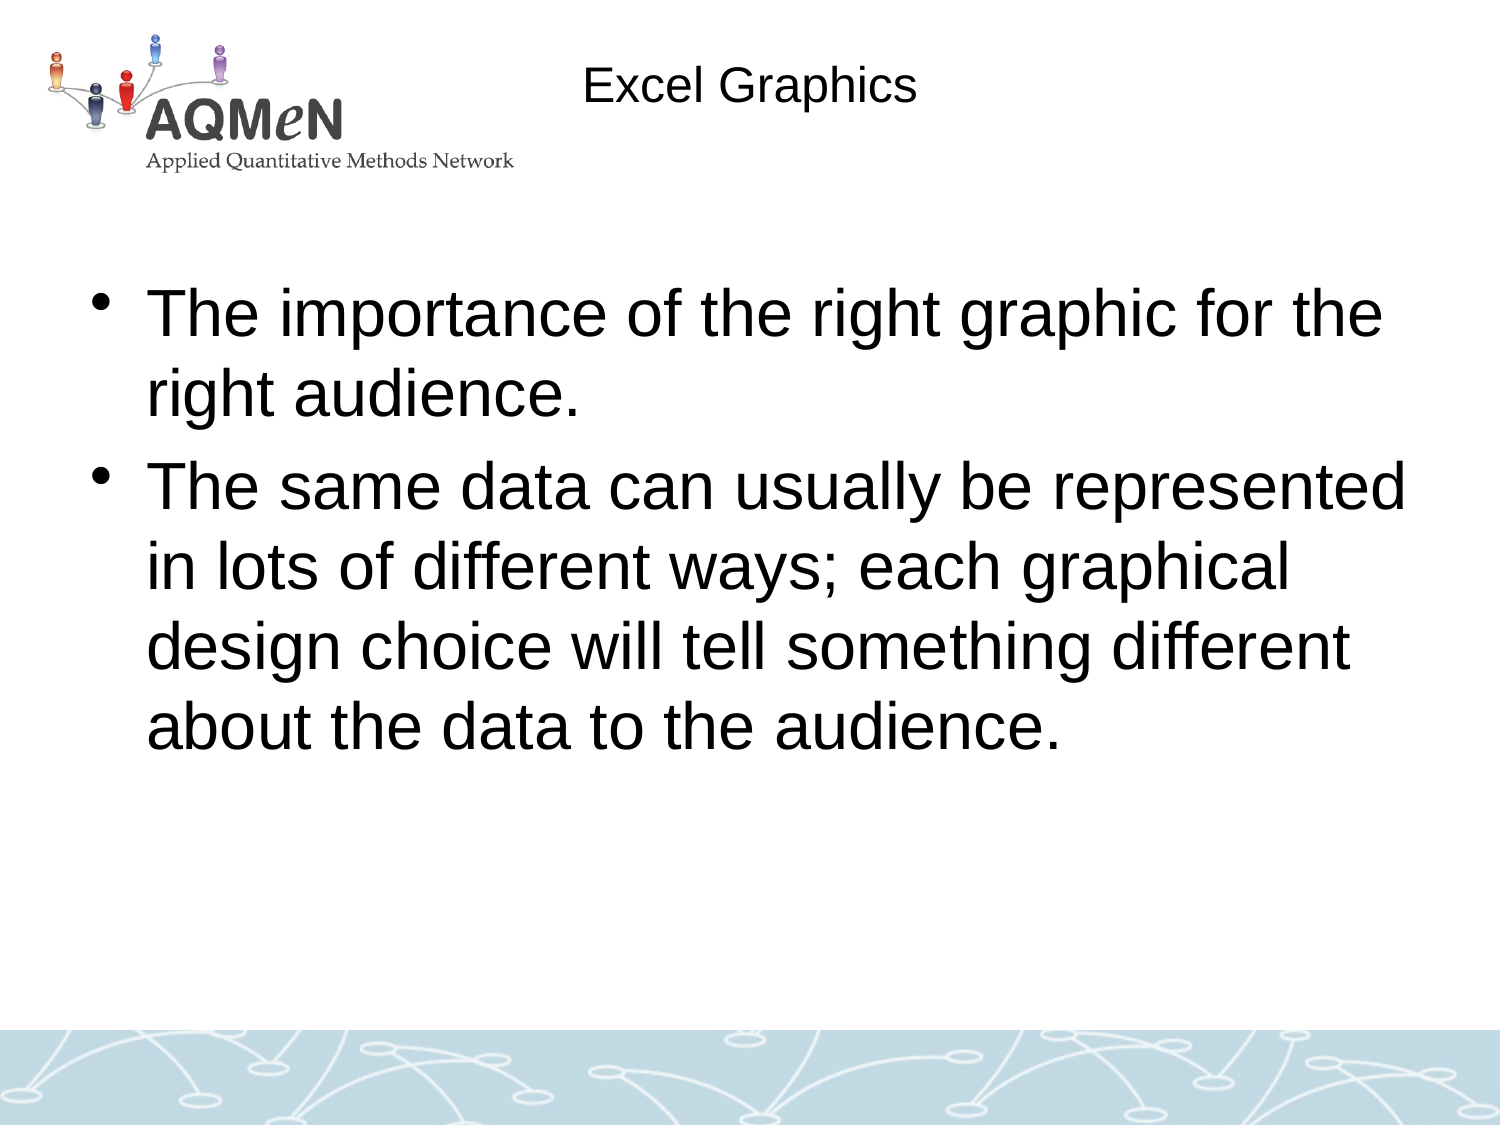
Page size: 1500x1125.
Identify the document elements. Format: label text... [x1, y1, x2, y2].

title Excel Graphics [75, 45, 1425, 233]
picture [0, 1030, 1500, 1125]
picture [47, 34, 514, 173]
list The importance of the right graphic for the right audience. The same data can usually be represented in lots of different ways; each graphical design choice will tell something different about the data to the audience. [75, 262, 1425, 1005]
